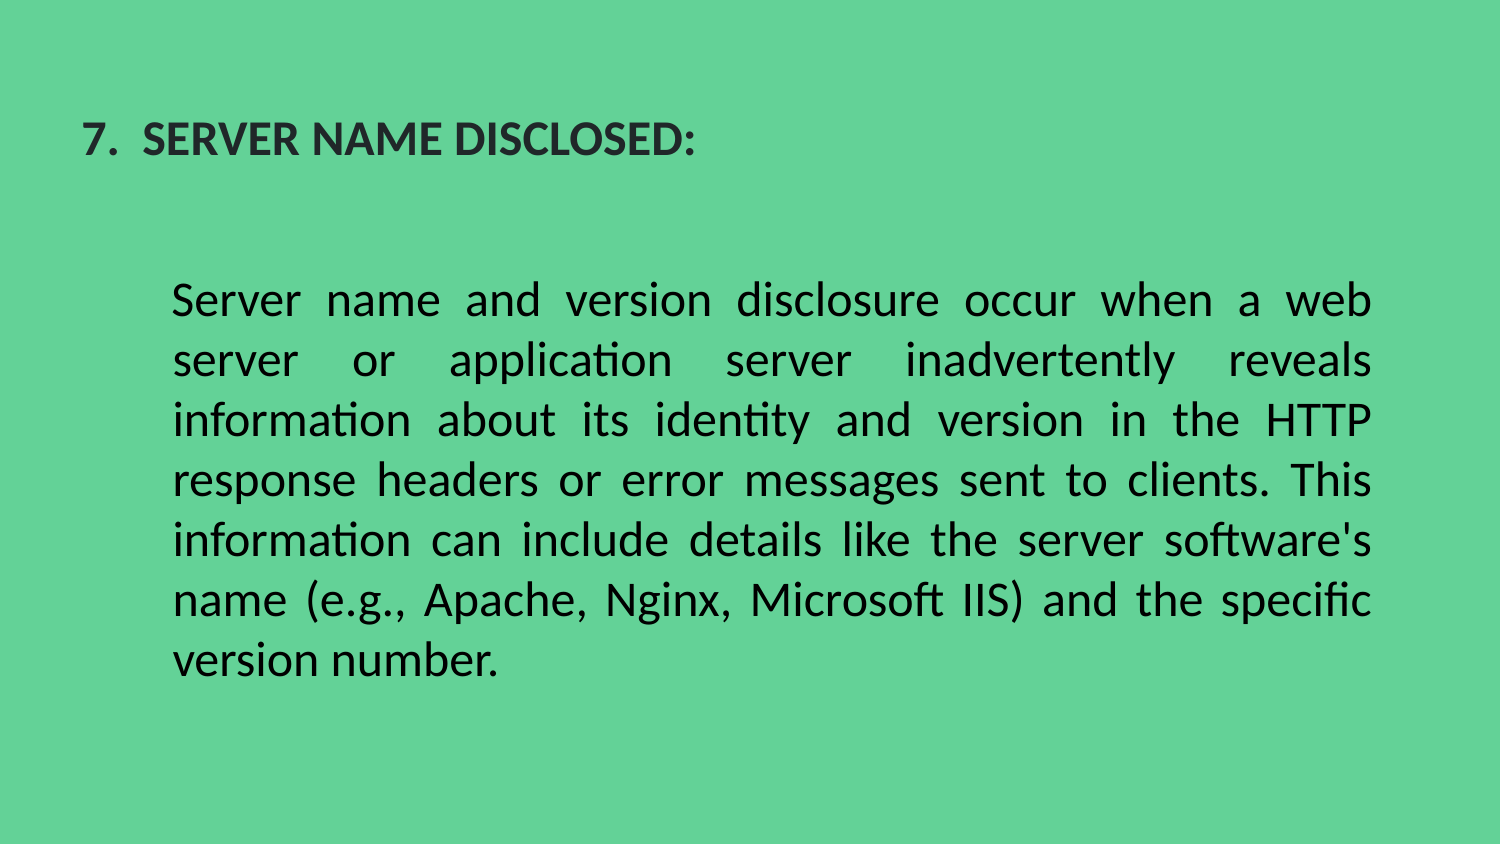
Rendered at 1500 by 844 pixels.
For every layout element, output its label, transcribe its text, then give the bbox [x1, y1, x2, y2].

title 7. SERVER NAME DISCLOSED: [66, 35, 1415, 236]
text_box Server name and version disclosure occur when a web server or application server inadvertently reveals information about its identity and version in the HTTP response headers or error messages sent to clients. This information can include details like the server software's name (e.g., Apache, Nginx, Microsoft IIS) and the specific version number. [118, 251, 1387, 702]
